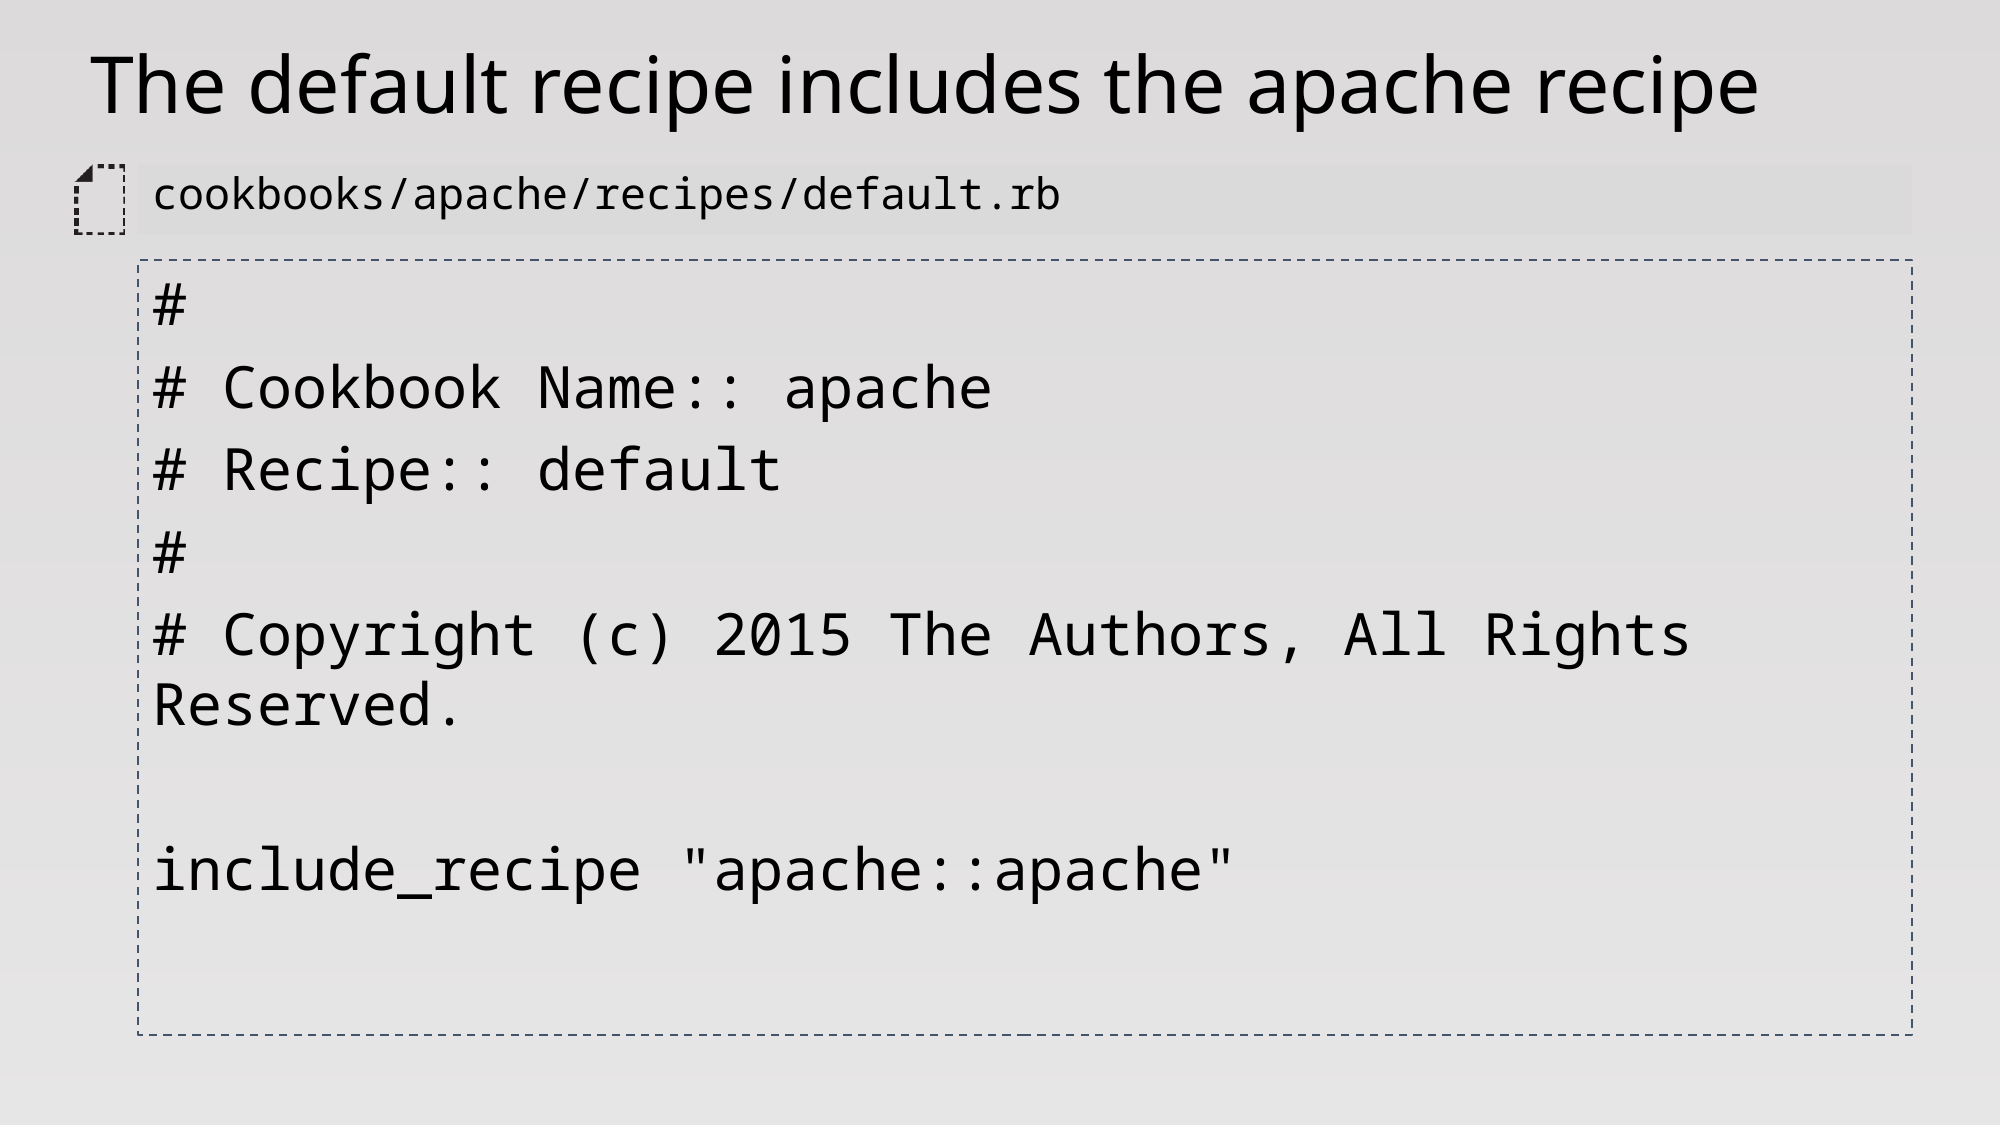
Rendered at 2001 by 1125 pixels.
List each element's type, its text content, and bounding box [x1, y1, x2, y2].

title The default recipe includes the apache recipe [75, 37, 1913, 140]
list # # Cookbook Name:: apache # Recipe:: default # # Copyright (c) 2015 The Authors, All Rights Reserved. include_recipe "apache::apache" [137, 259, 1913, 1036]
list cookbooks/apache/recipes/default.rb [137, 164, 1913, 235]
